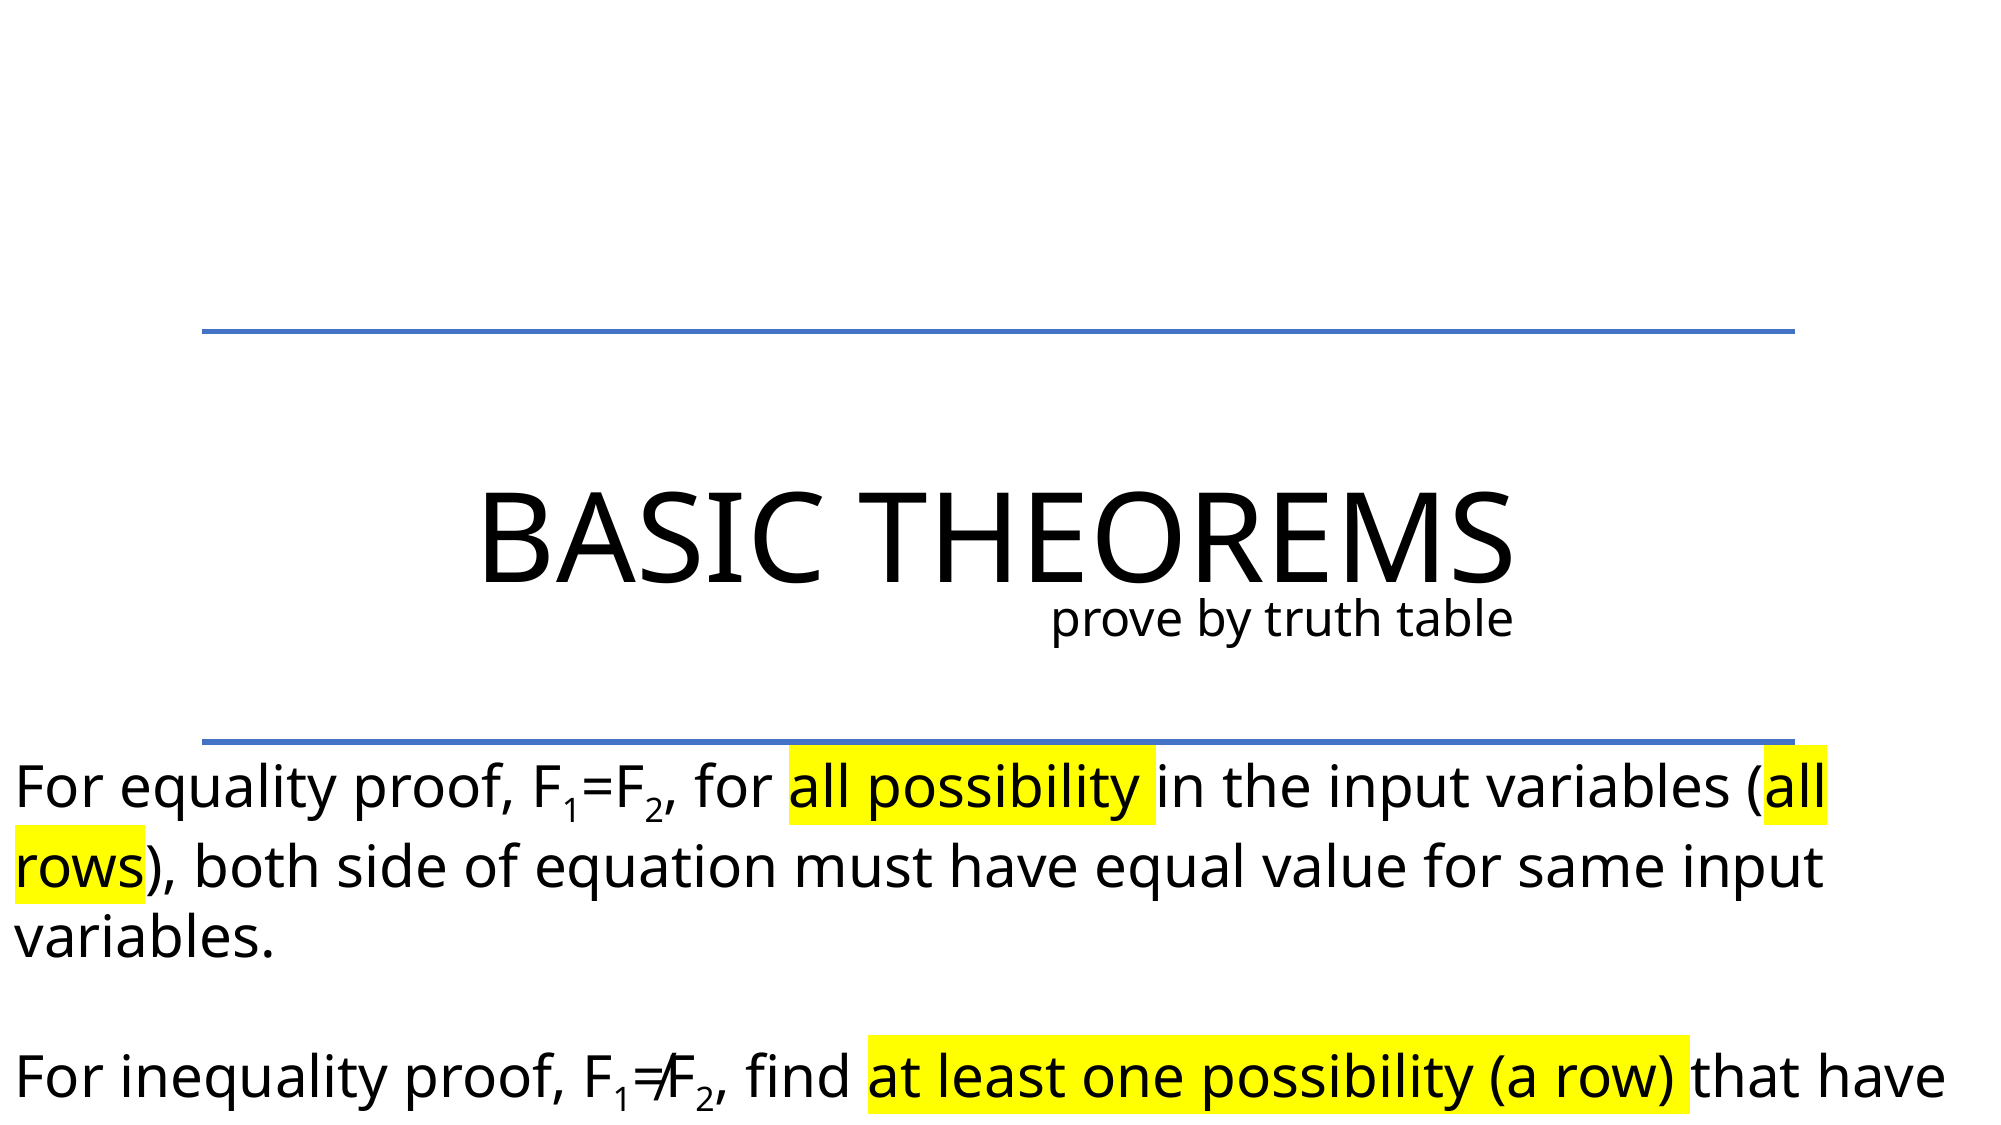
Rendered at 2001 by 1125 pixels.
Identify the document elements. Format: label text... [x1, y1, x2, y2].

text_box prove by truth table [1035, 578, 1584, 654]
text_box For equality proof, F1=F2, for all possibility in the input variables (all rows), both side of equation must have equal value for same input variables. For inequality proof, F1≠F2, find at least one possibility (a row) that have different values. [0, 741, 2000, 1125]
text_box Basic Theorems [0, 449, 1997, 615]
